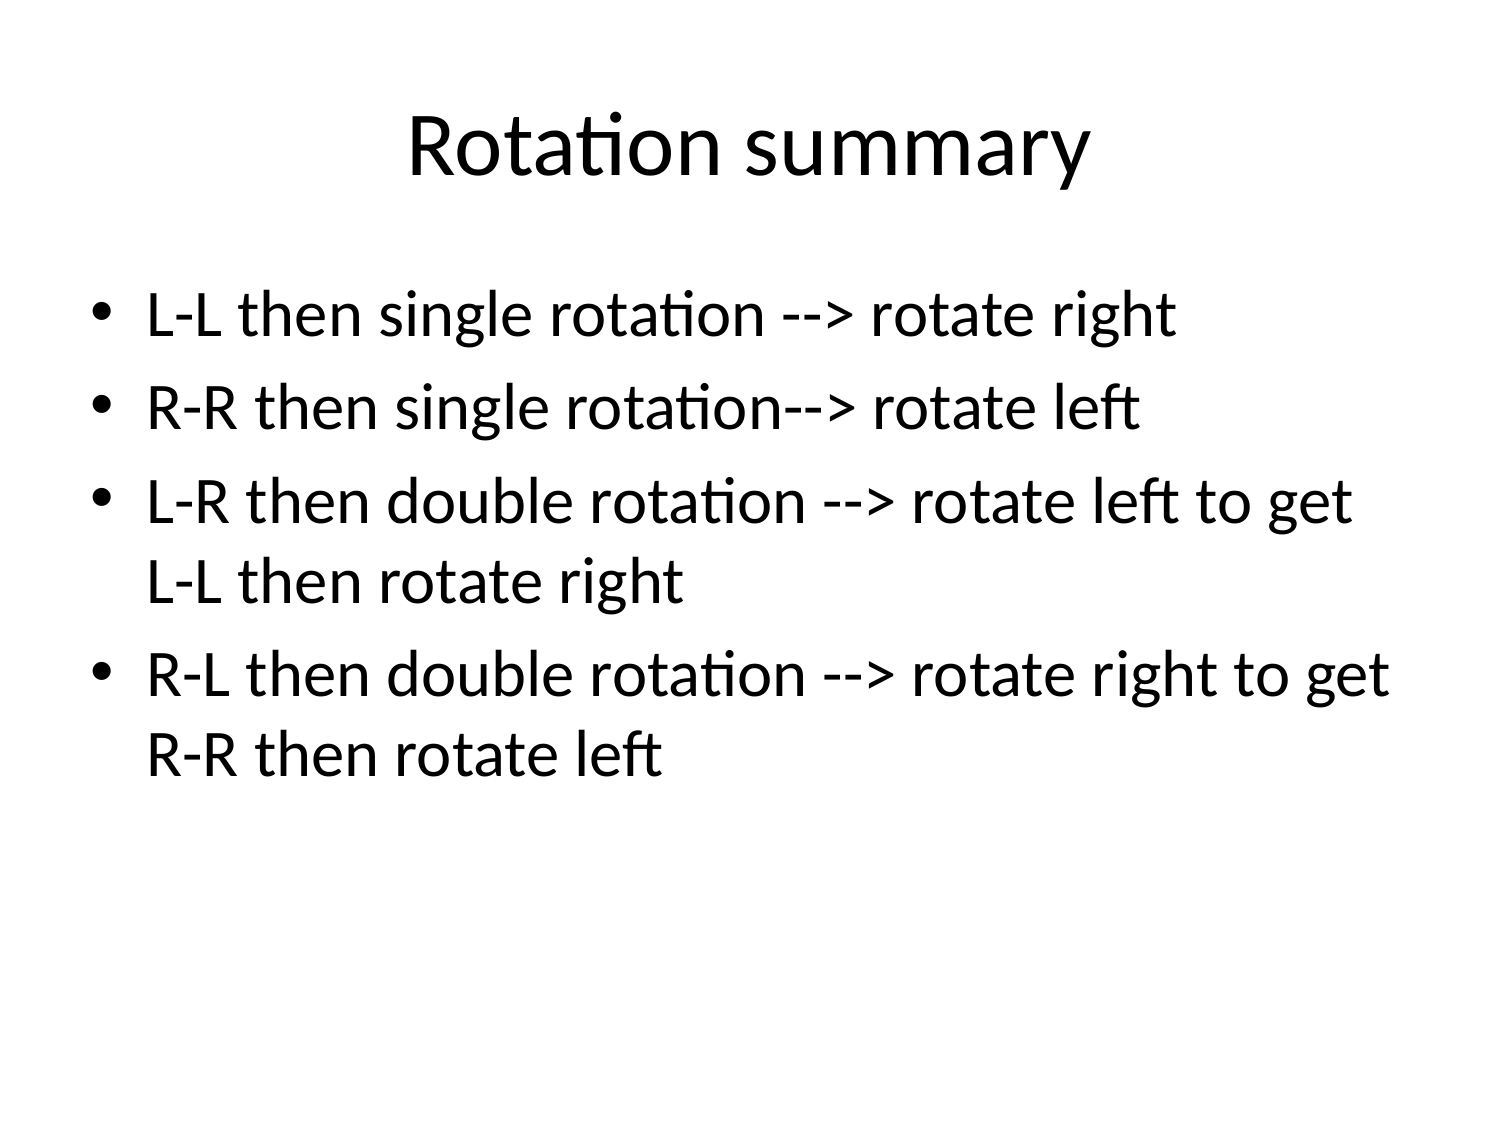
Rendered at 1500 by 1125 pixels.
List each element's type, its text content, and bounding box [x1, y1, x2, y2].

list L-L then single rotation --> rotate right R-R then single rotation--> rotate left L-R then double rotation --> rotate left to get L-L then rotate right R-L then double rotation --> rotate right to get R-R then rotate left [75, 262, 1425, 1005]
title Rotation summary [75, 45, 1425, 233]
